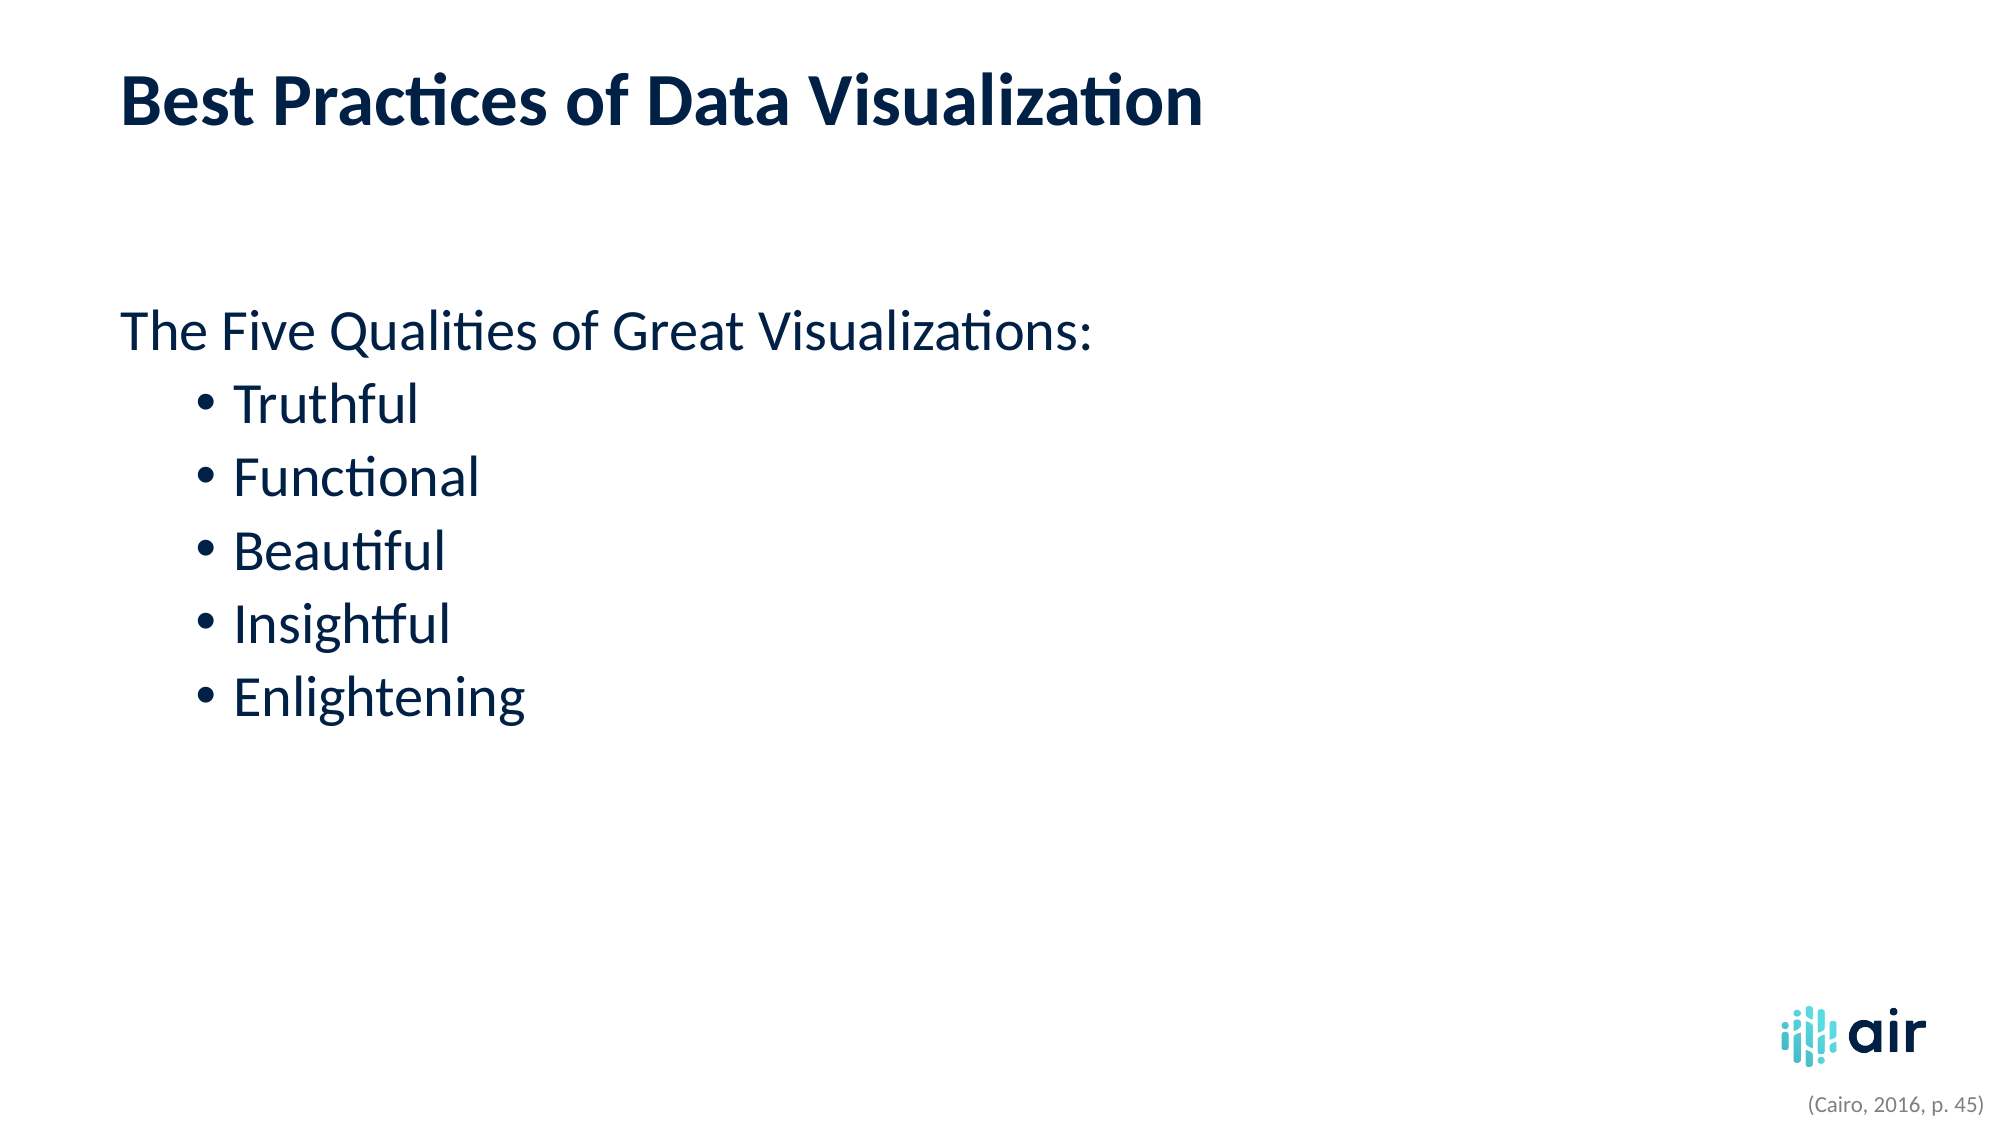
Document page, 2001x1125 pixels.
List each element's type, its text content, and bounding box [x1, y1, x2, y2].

text_box (Cairo, 2016, p. 45) [999, 1082, 2000, 1125]
list The Five Qualities of Great Visualizations: Truthful Functional Beautiful Insightful Enlightening [105, 292, 1895, 1014]
picture [1773, 1001, 1932, 1070]
title Best Practices of Data Visualization [105, 52, 1895, 240]
